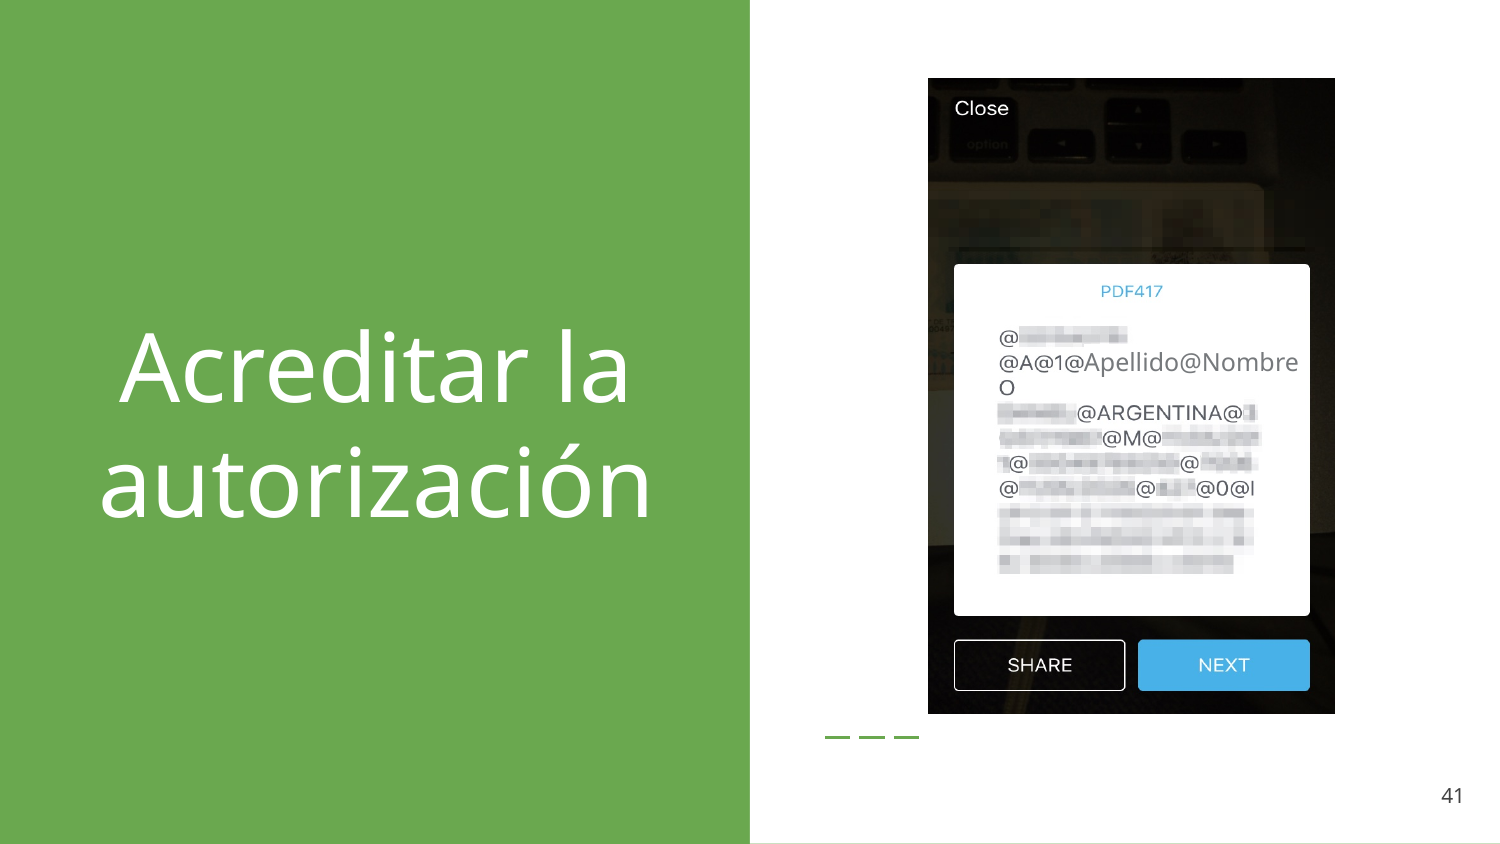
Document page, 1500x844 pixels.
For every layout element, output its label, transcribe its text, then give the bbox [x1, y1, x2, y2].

slide_number ‹#› [1389, 764, 1480, 830]
title Acreditar la autorización [44, 275, 709, 569]
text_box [928, 78, 1335, 714]
